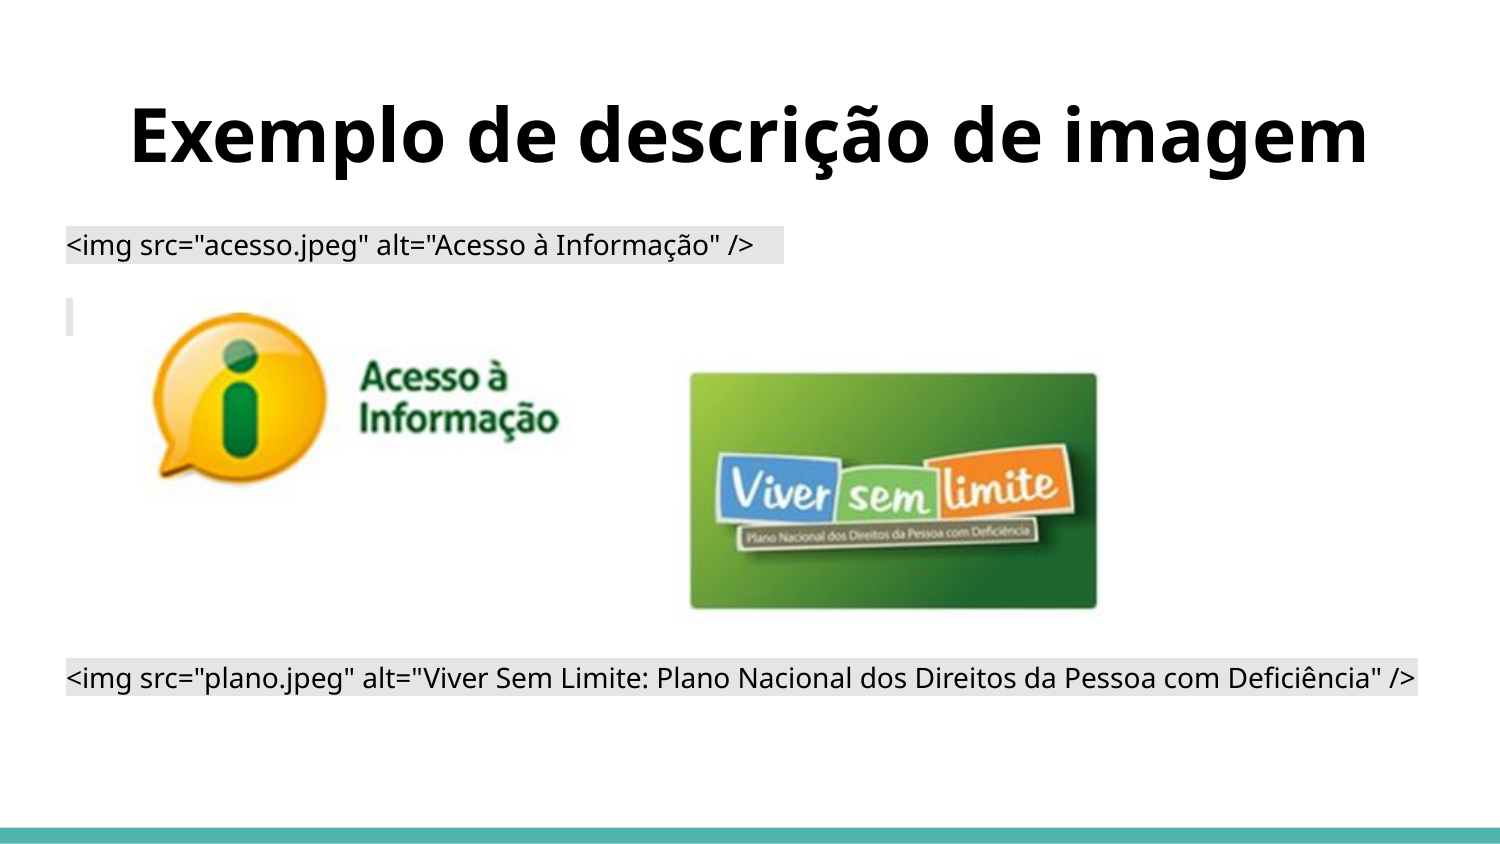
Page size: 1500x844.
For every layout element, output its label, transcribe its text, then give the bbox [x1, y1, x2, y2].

list <img src="acesso.jpeg" alt="Acesso à Informação" /> <img src="plano.jpeg" alt="Viver Sem Limite: Plano Nacional dos Direitos da Pessoa com Deficiência" /> [51, 207, 1449, 750]
picture [119, 298, 584, 508]
title Exemplo de descrição de imagem [51, 72, 1449, 189]
picture [676, 355, 1111, 624]
